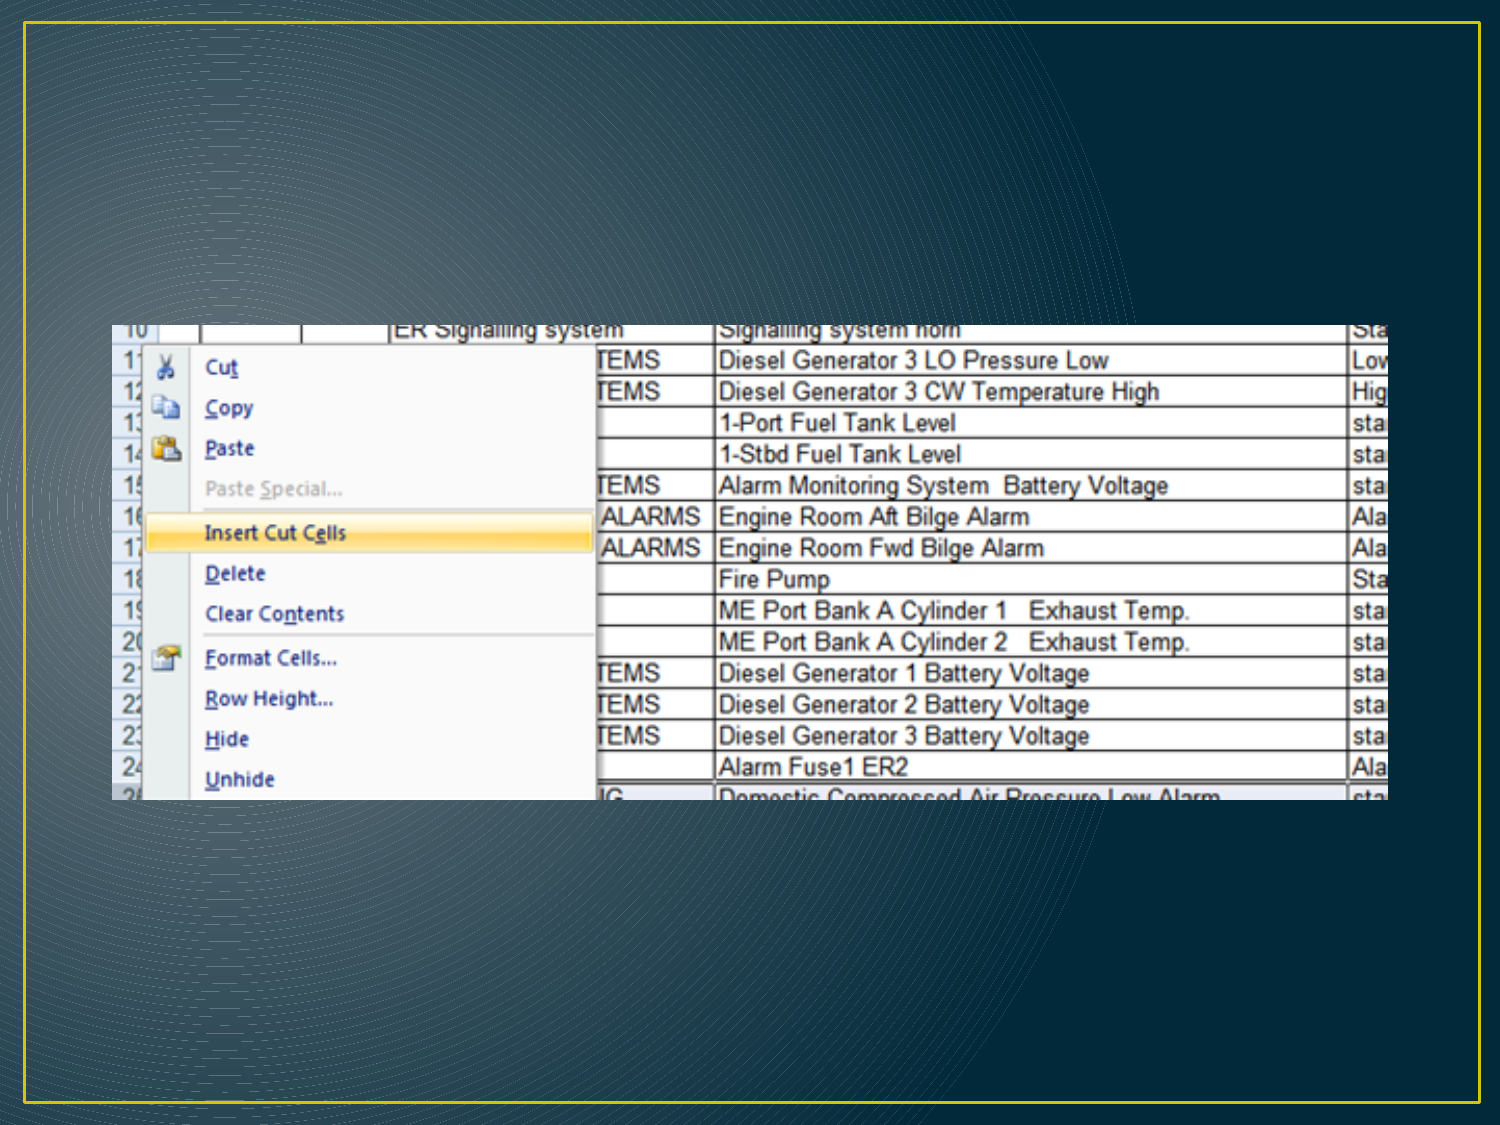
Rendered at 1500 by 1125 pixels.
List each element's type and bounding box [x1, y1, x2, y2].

picture [1067, 805, 1077, 814]
picture [112, 319, 1387, 800]
